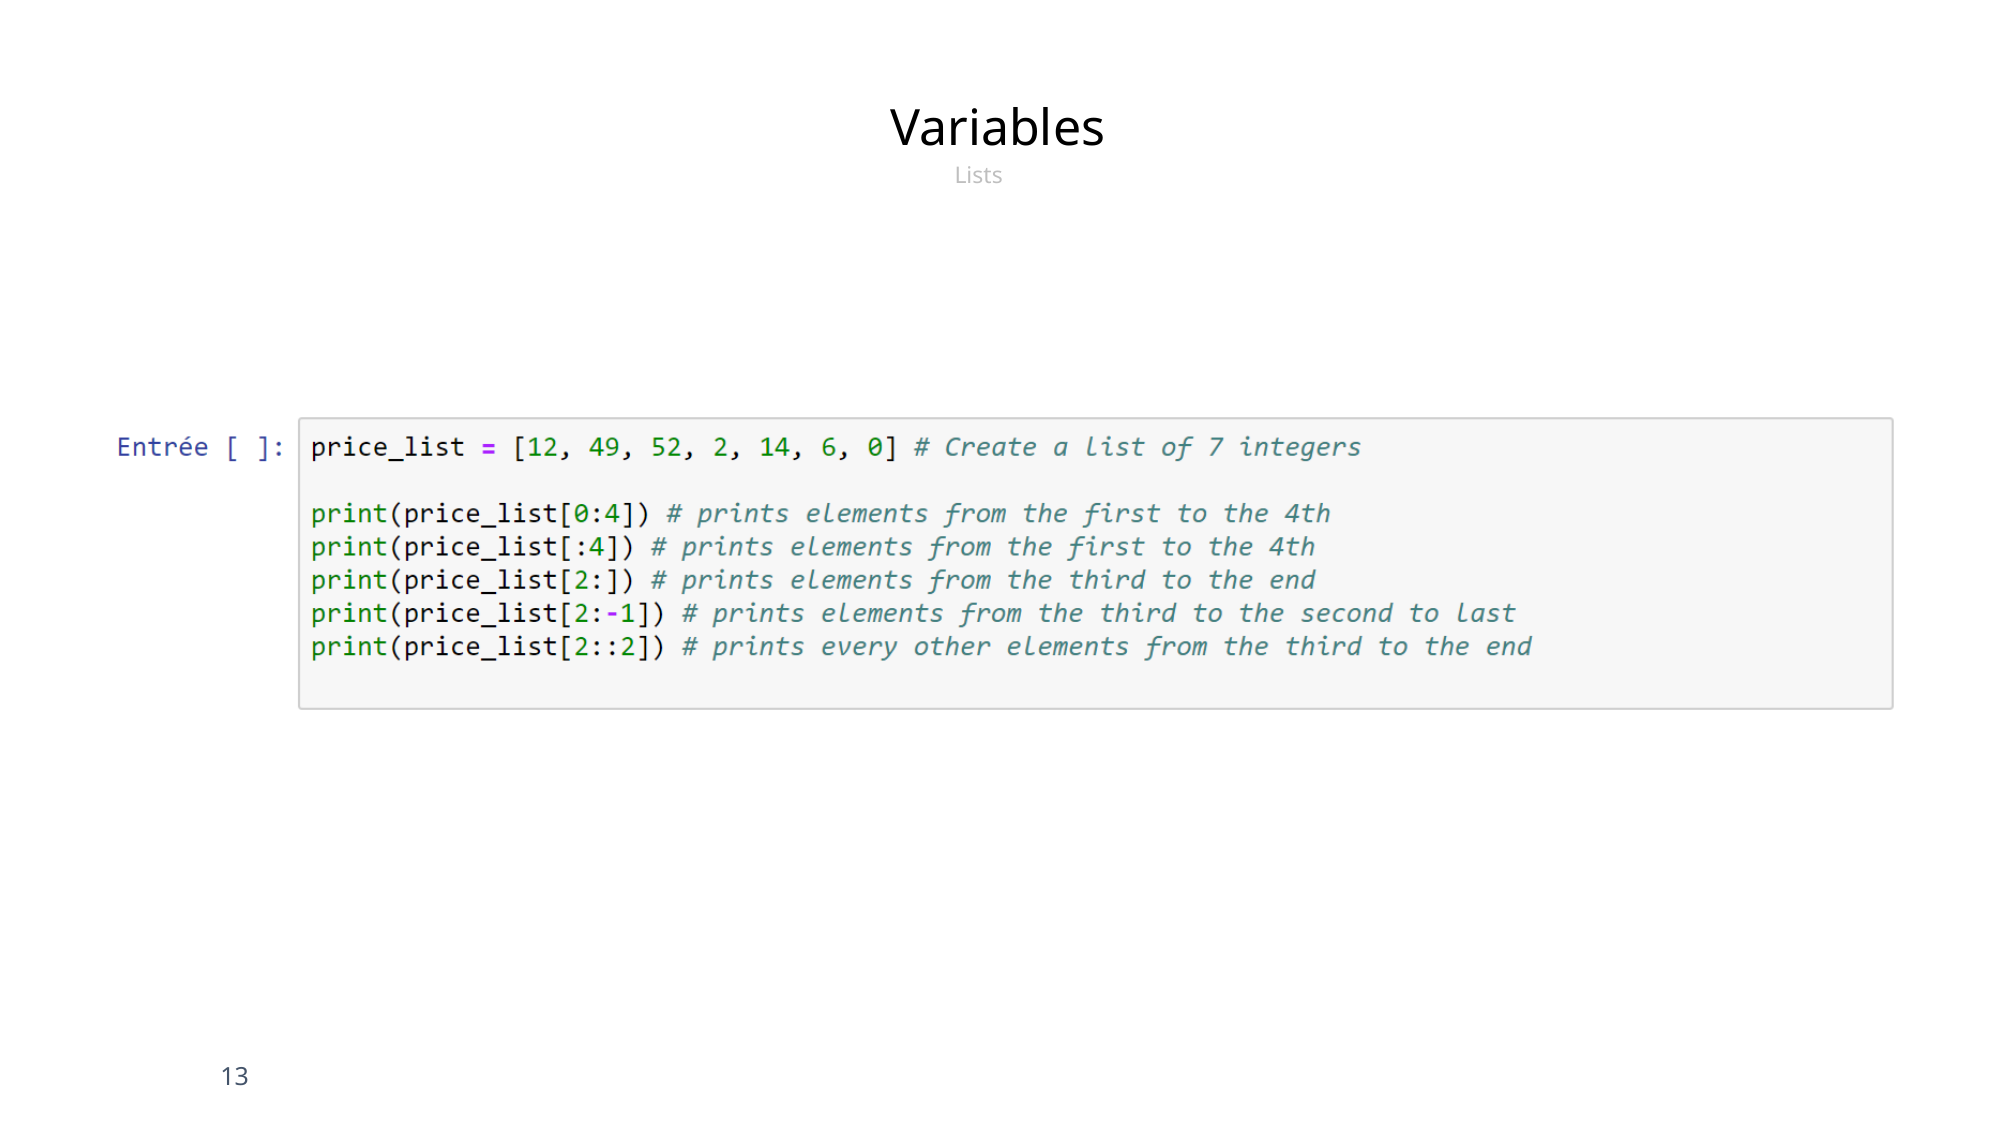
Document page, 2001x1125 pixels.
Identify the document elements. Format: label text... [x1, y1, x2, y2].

text_box [79, 1010, 520, 1125]
text_box Variables [593, 58, 1403, 164]
text_box Lists [593, 134, 1364, 214]
text_box 13 [188, 1053, 281, 1103]
picture [102, 414, 1897, 711]
